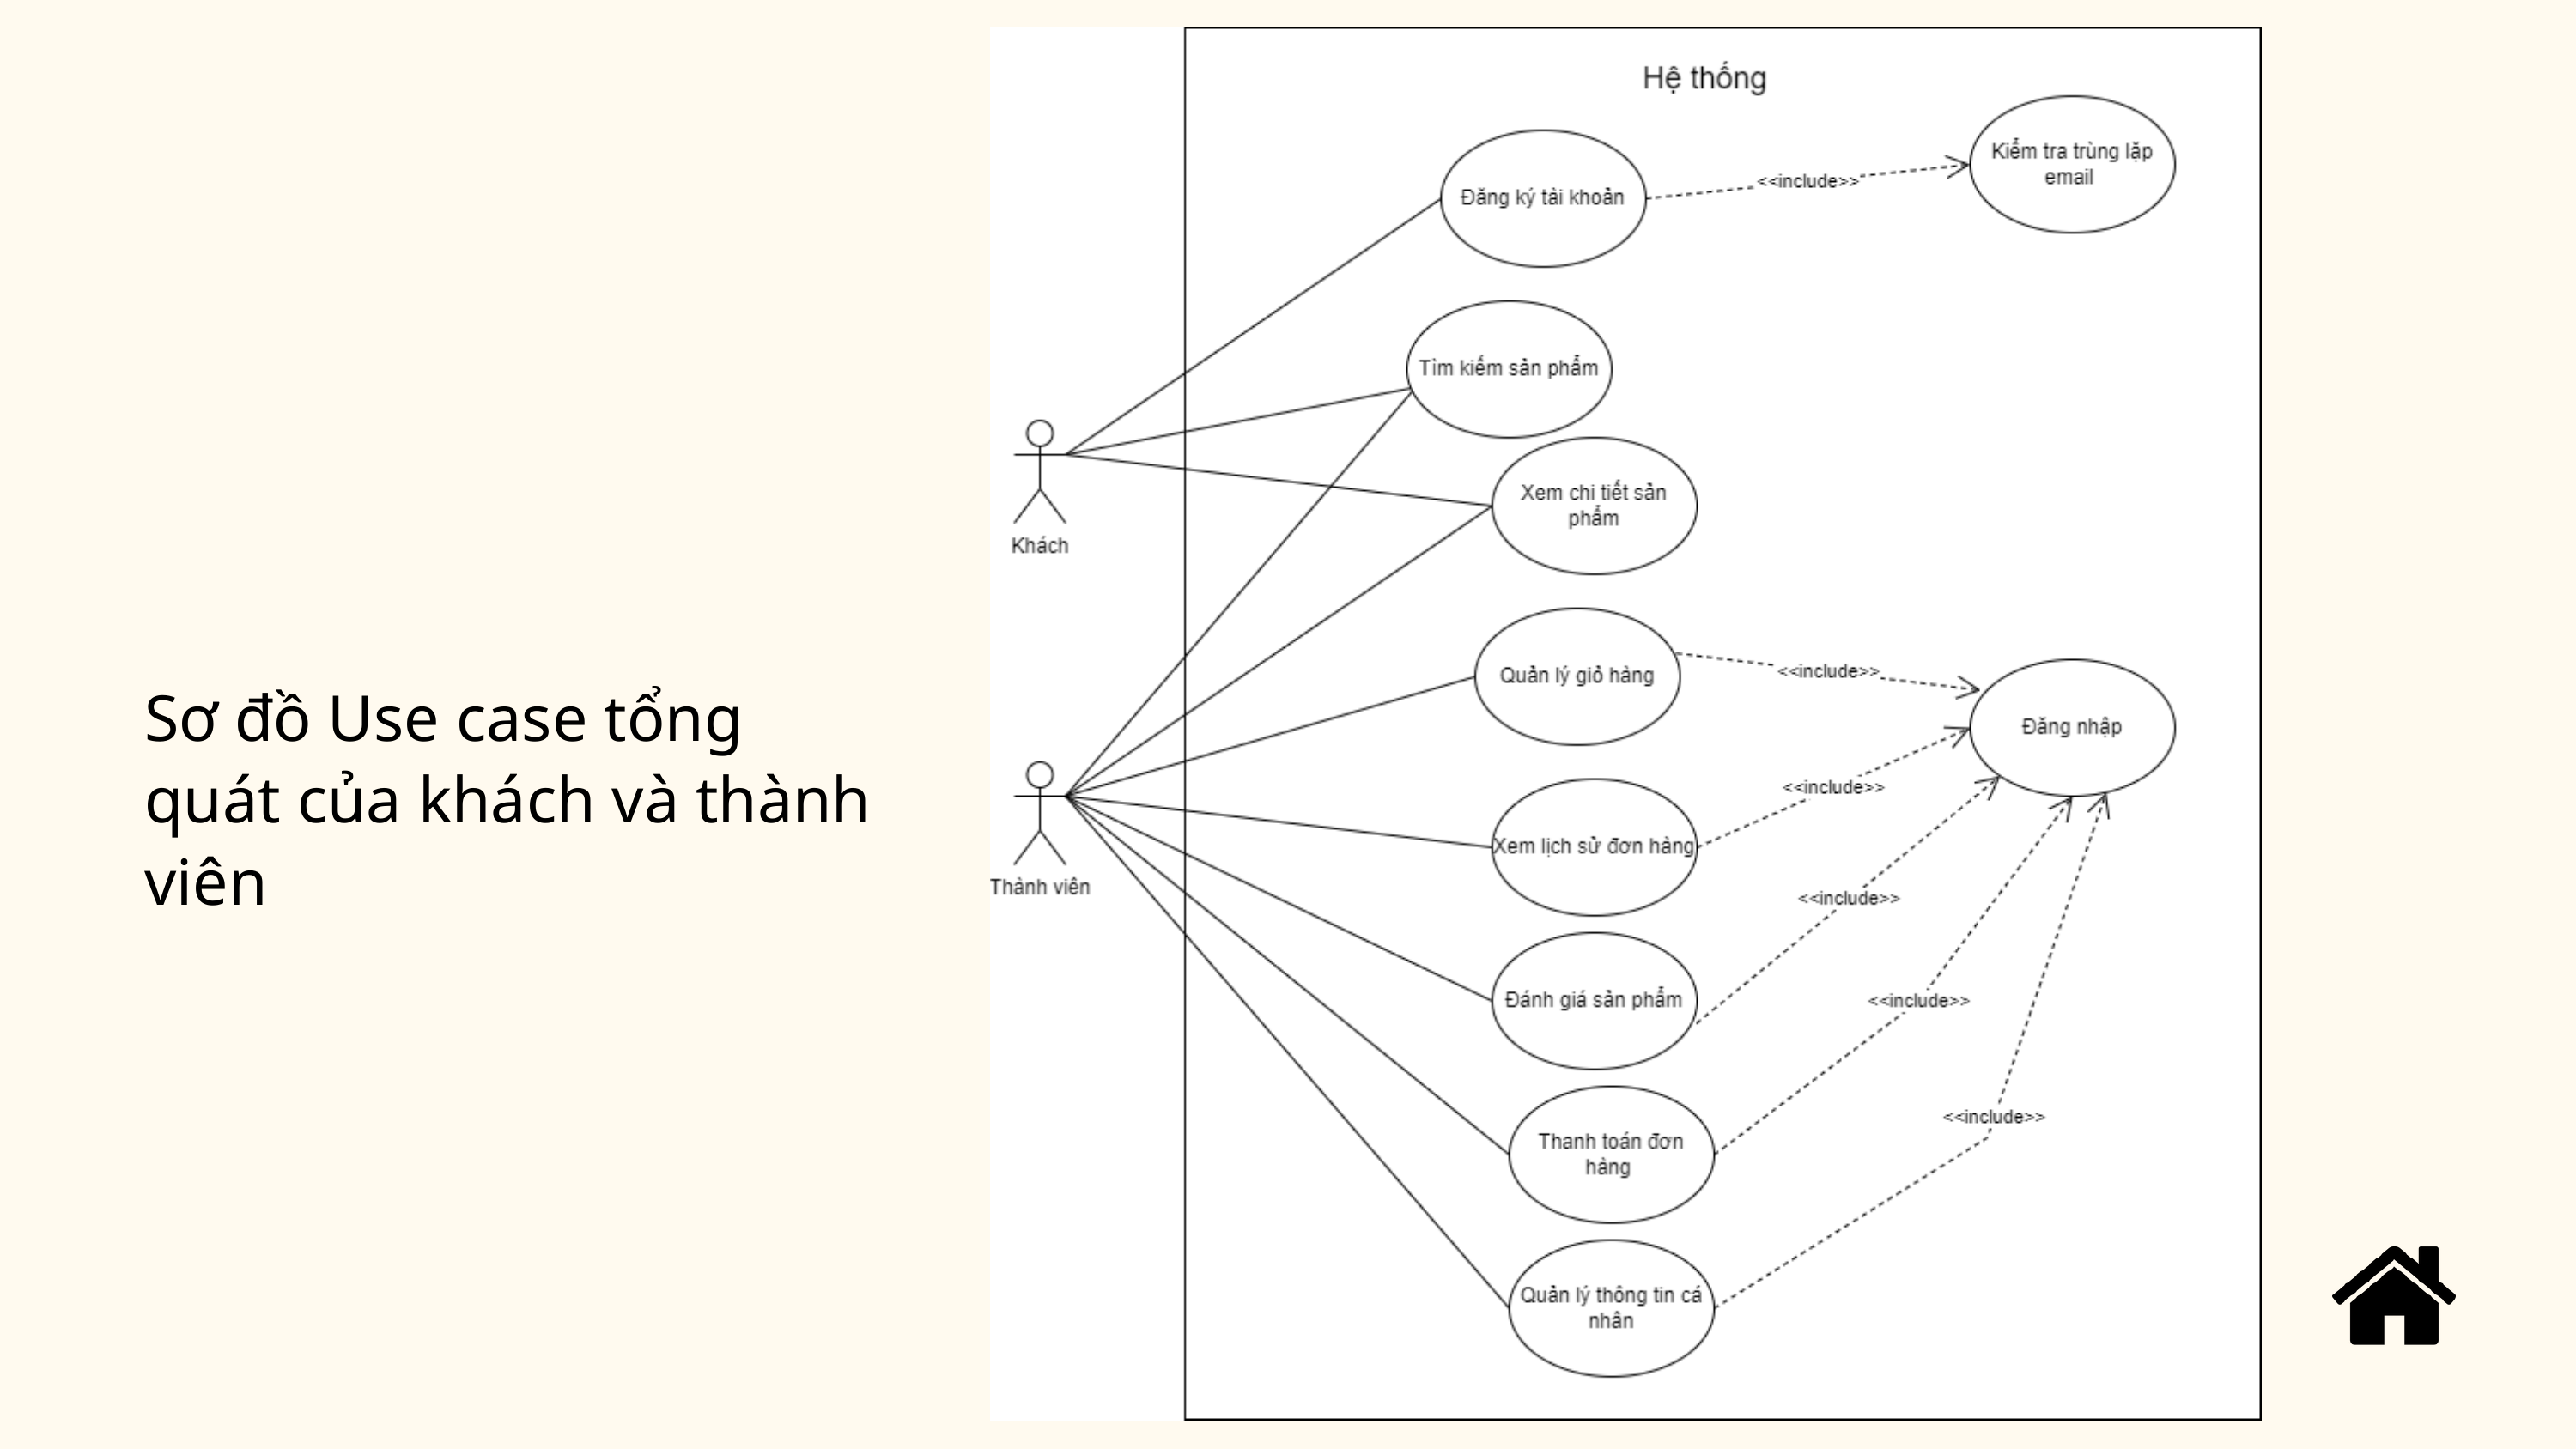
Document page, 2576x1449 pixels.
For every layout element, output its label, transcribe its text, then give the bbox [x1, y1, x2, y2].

text_box Sơ đồ Use case tổng quát của khách và thành viên [144, 671, 888, 918]
picture [2332, 1234, 2456, 1357]
picture [990, 27, 2262, 1421]
